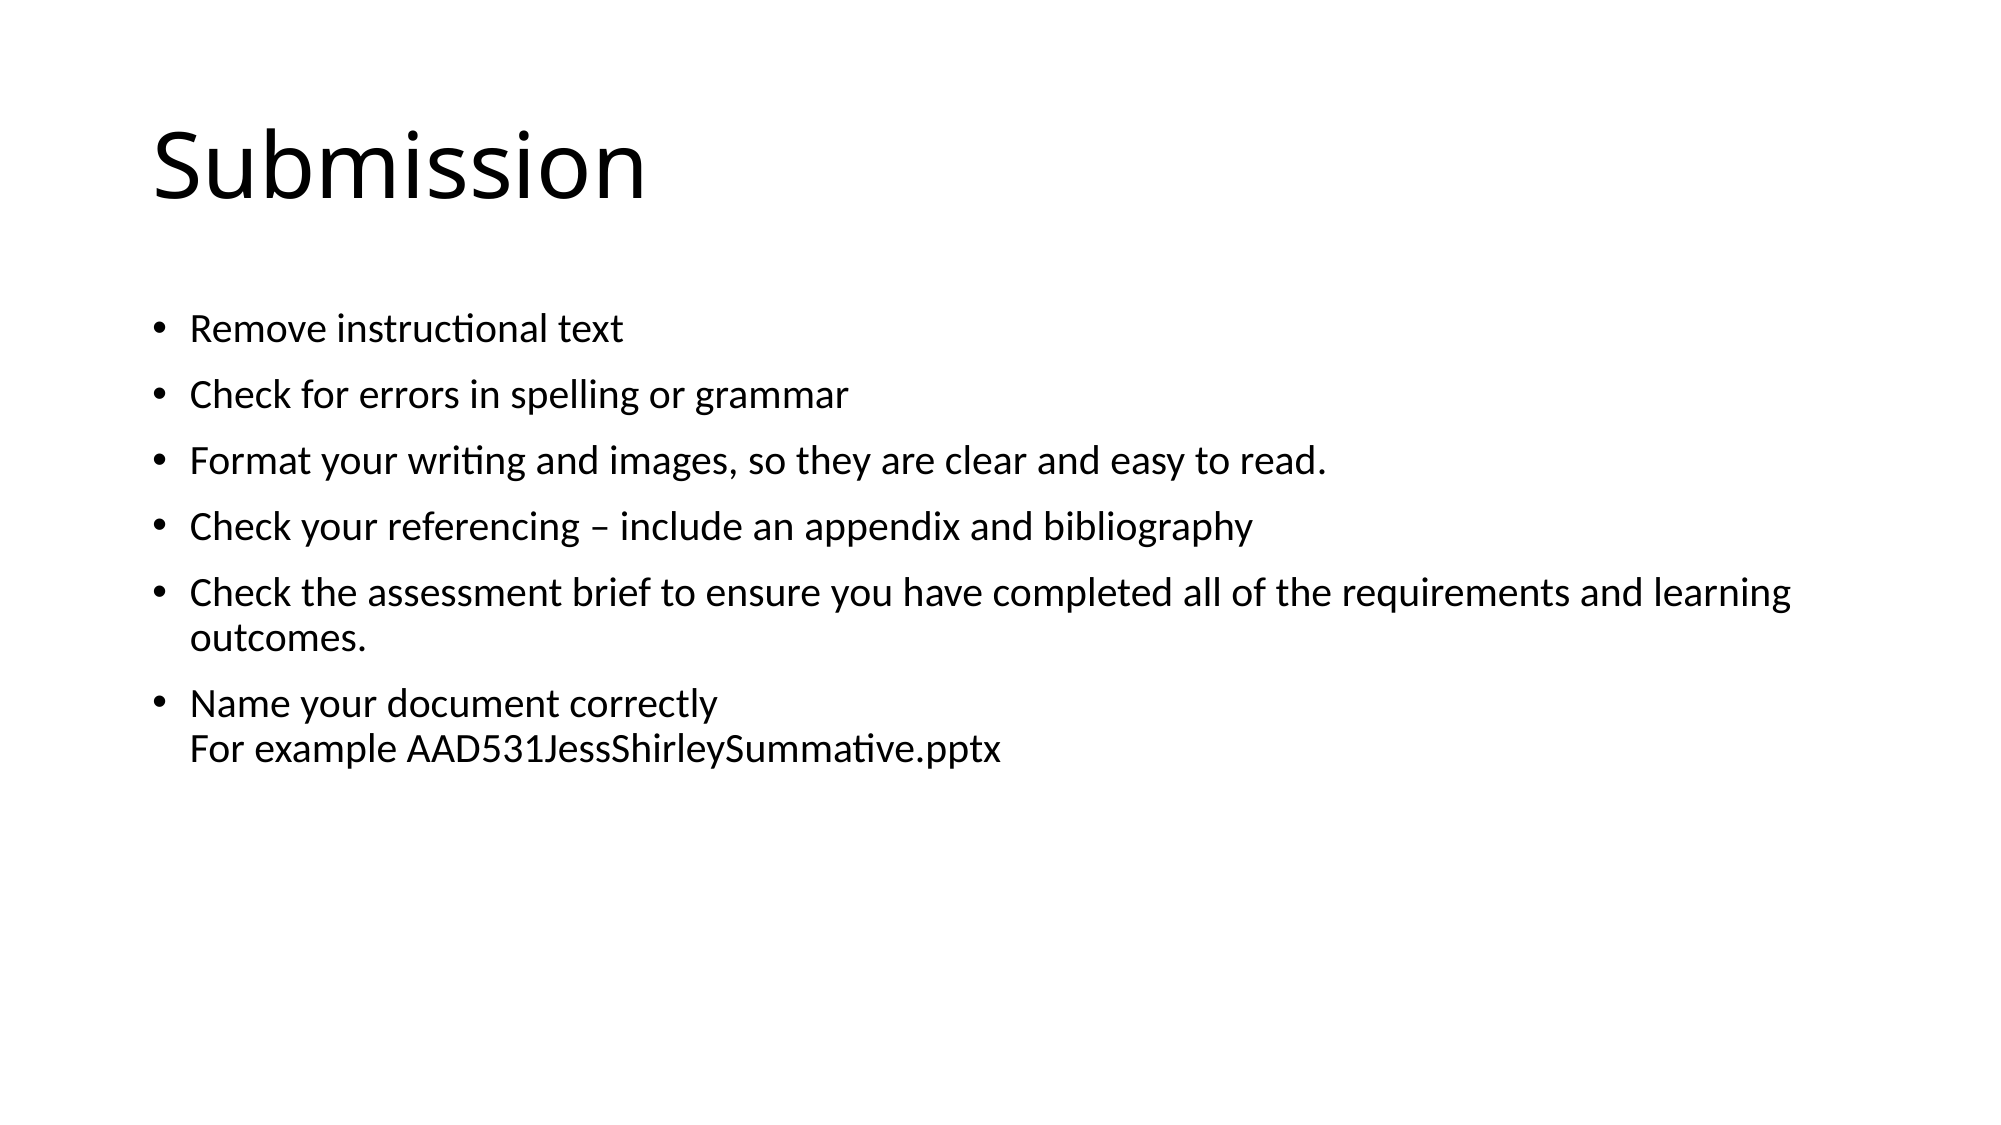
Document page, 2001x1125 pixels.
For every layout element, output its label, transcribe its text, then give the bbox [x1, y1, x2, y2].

list Remove instructional text Check for errors in spelling or grammar Format your writing and images, so they are clear and easy to read. Check your referencing – include an appendix and bibliography Check the assessment brief to ensure you have completed all of the requirements and learning outcomes. Name your document correctly For example AAD531JessShirleySummative.pptx [137, 299, 1863, 1014]
title Submission [137, 59, 1863, 278]
